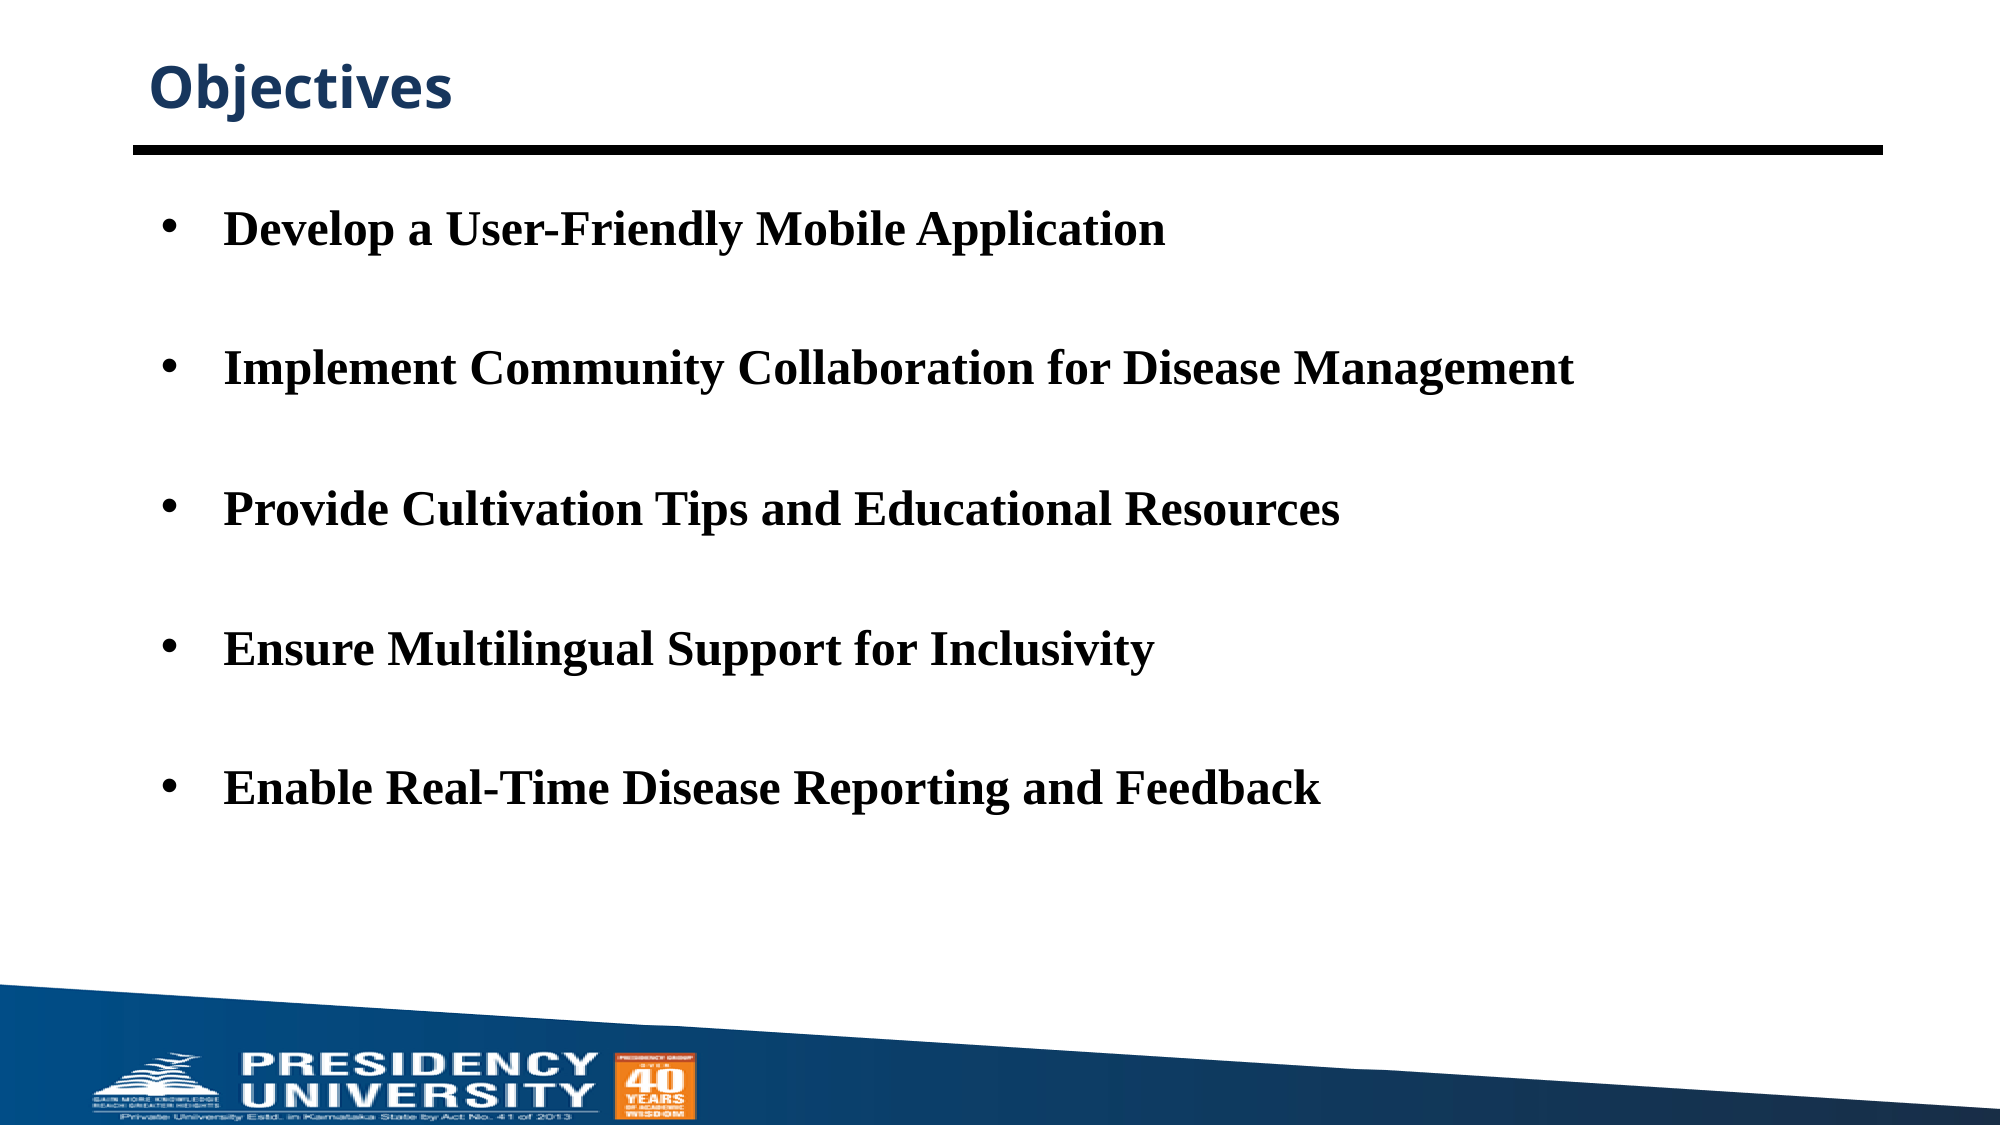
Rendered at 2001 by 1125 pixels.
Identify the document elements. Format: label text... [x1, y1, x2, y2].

picture [0, 982, 2000, 1125]
list Develop a User-Friendly Mobile Application Implement Community Collaboration for Disease Management Provide Cultivation Tips and Educational Resources Ensure Multilingual Support for Inclusivity Enable Real-Time Disease Reporting and Feedback [133, 187, 1884, 1000]
title Objectives [133, 45, 1884, 125]
